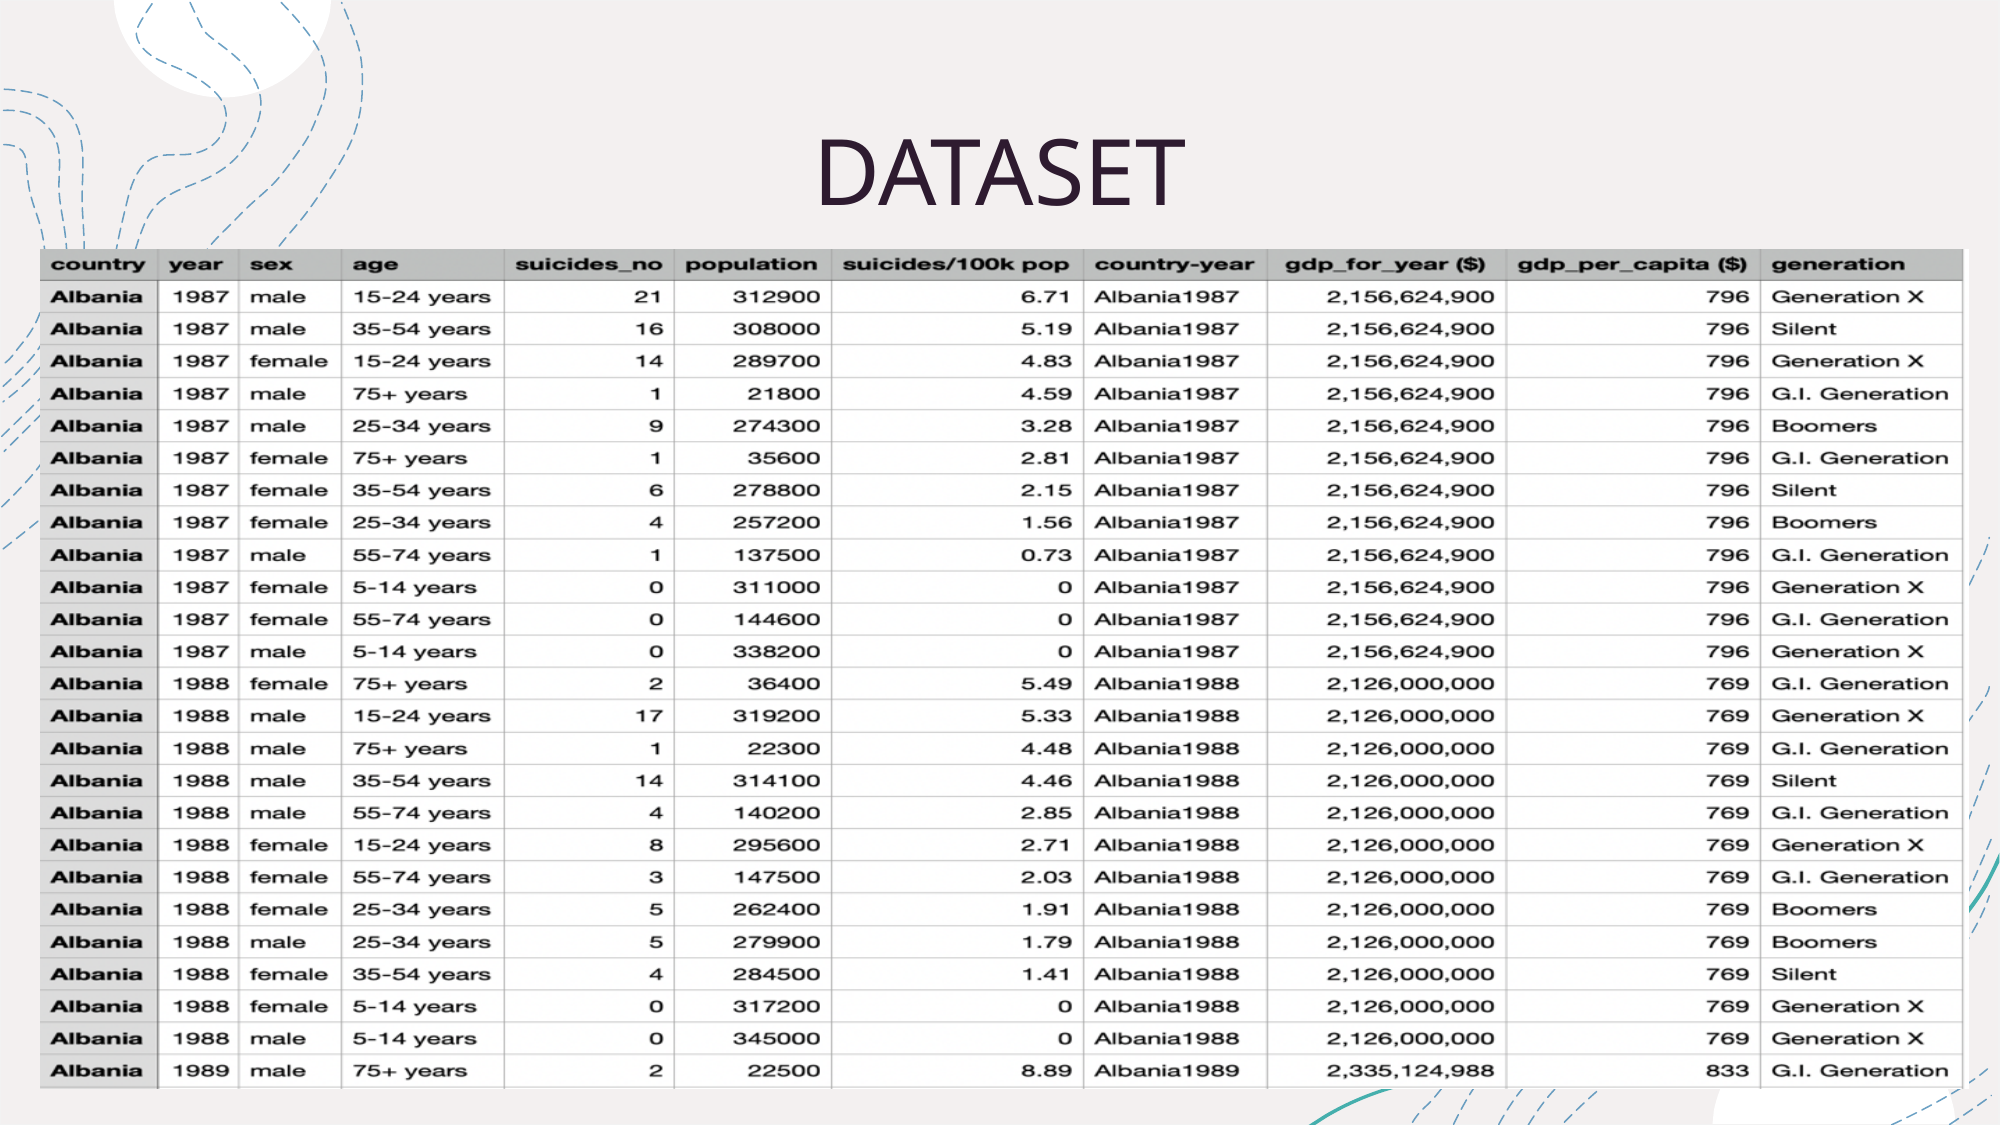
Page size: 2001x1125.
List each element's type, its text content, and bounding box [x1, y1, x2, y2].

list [40, 249, 1969, 1089]
title DATASET [137, 59, 1863, 249]
